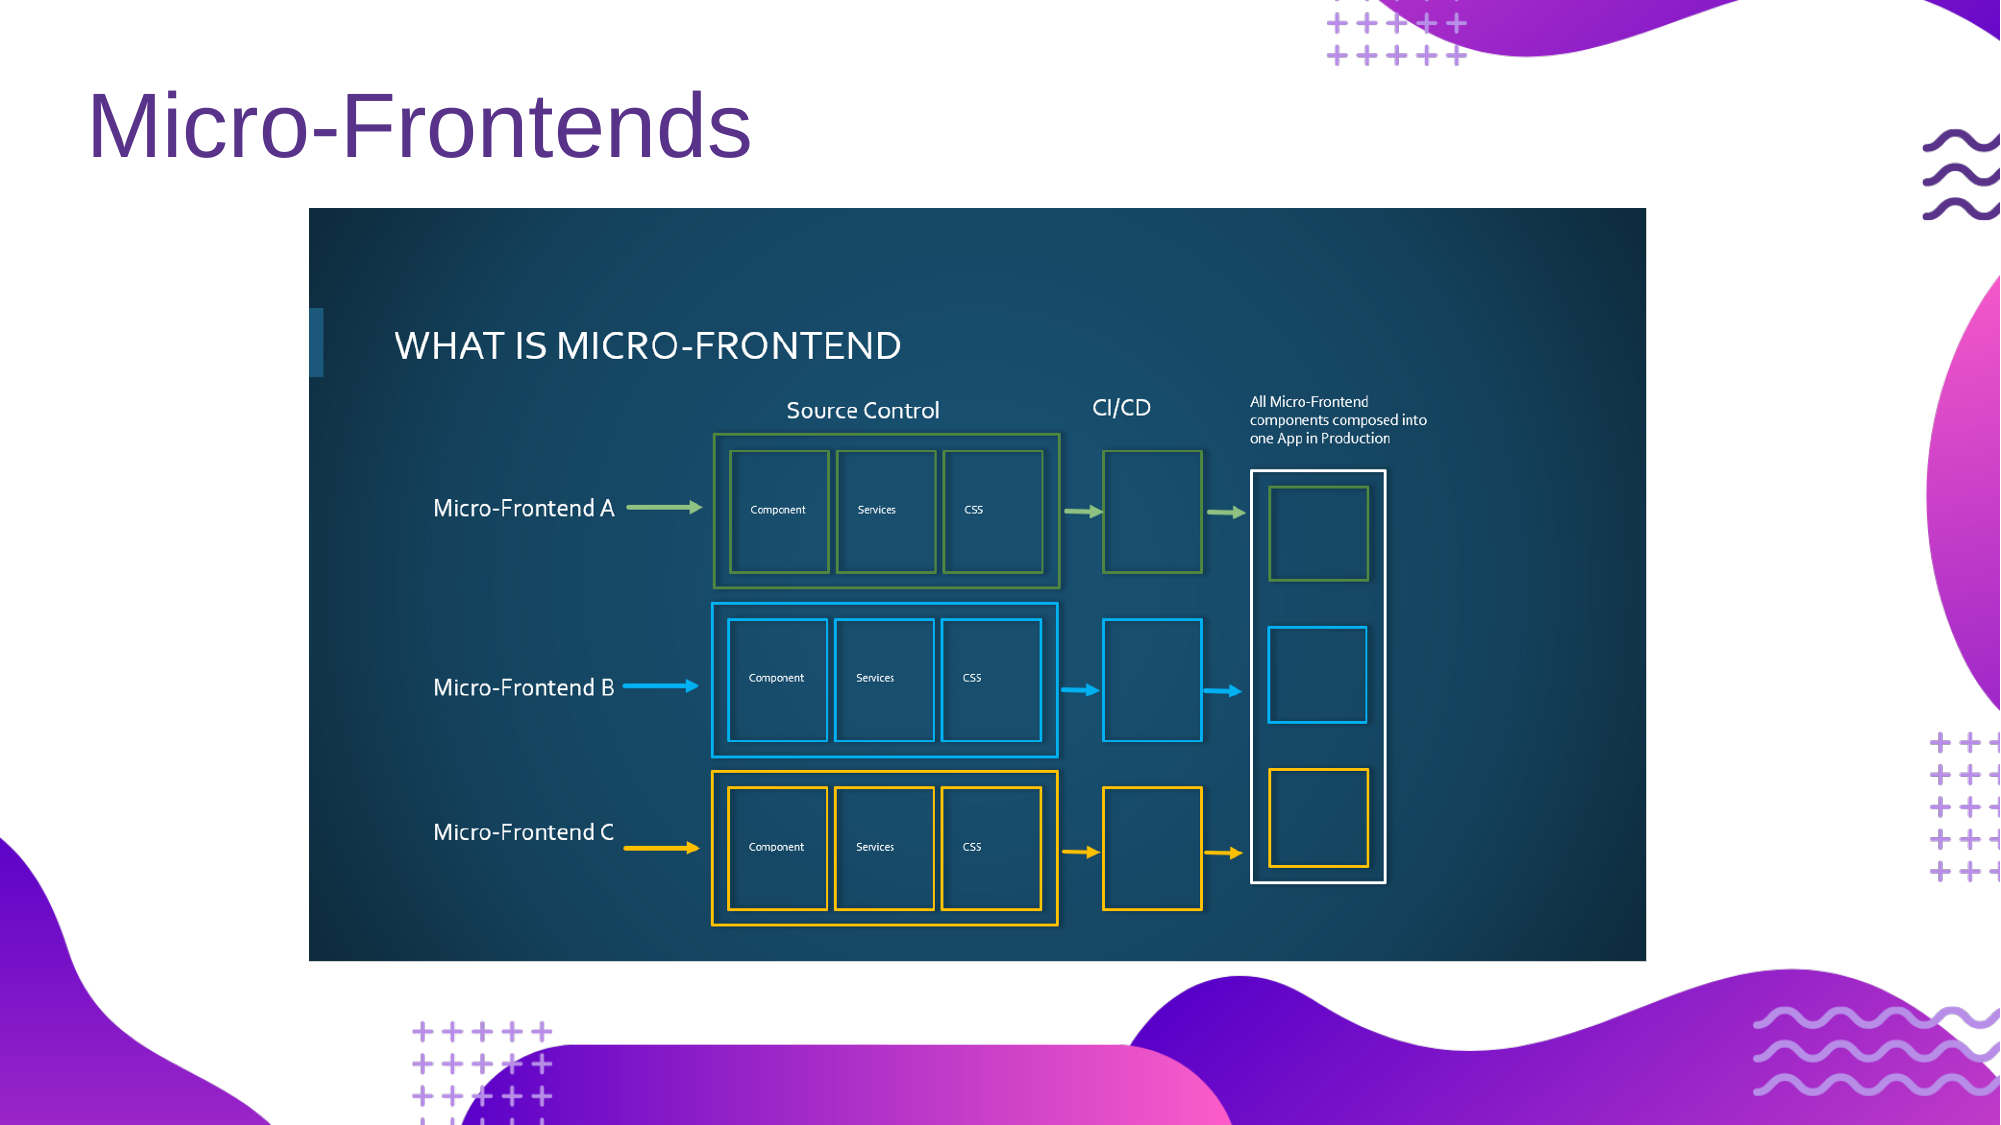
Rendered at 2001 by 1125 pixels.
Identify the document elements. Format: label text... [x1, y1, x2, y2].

picture [0, 0, 2000, 1125]
title Micro-Frontends [70, 47, 1911, 209]
